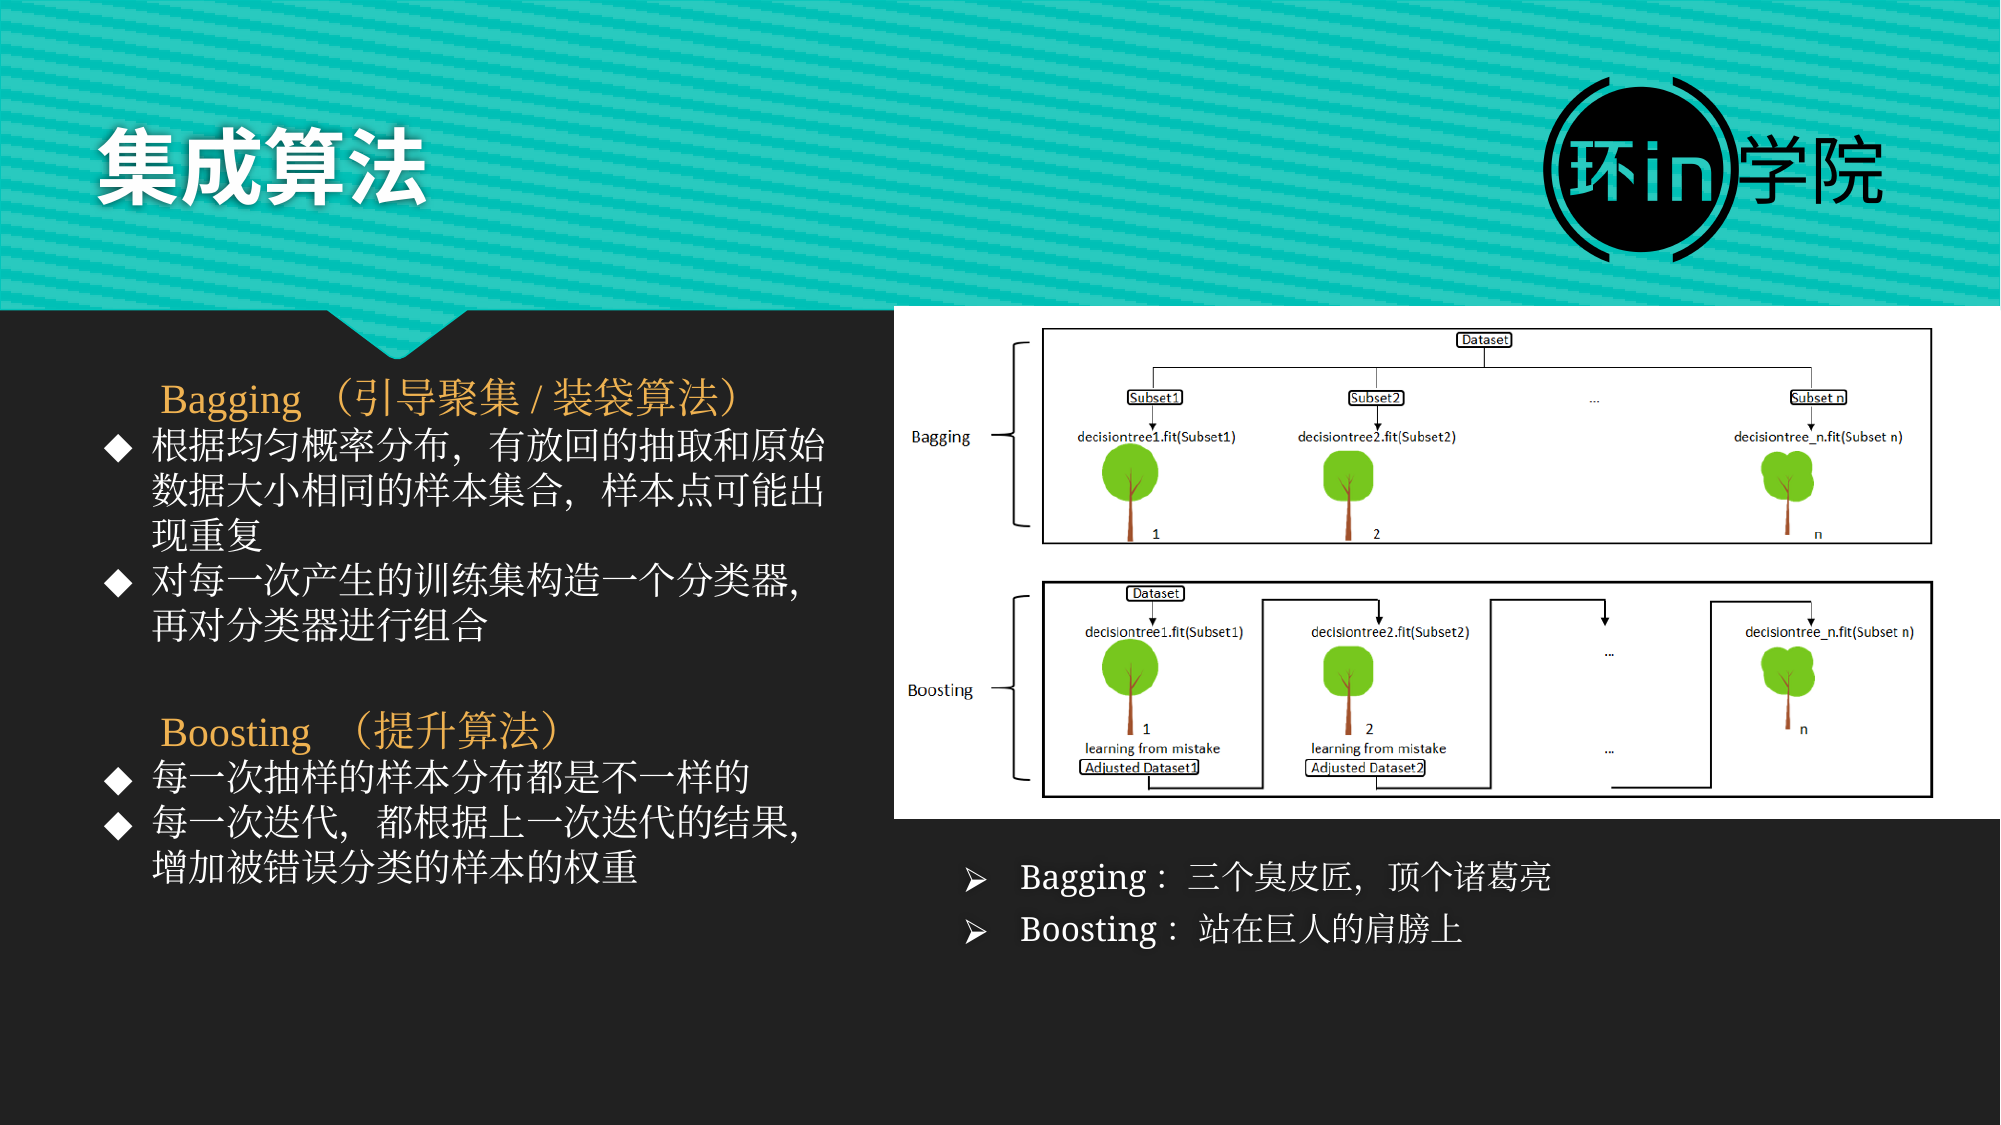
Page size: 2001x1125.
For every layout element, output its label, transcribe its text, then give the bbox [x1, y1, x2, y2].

text_box Bagging：三个臭皮匠，顶个诸葛亮 Boosting：站在巨人的肩膀上 [956, 826, 1996, 992]
title 集成算法 [89, 63, 1824, 223]
picture [1, 0, 2000, 819]
text_box Bagging（引导聚集/装袋算法） 根据均匀概率分布，有放回的抽取和原始数据大小相同的样本集合，样本点可能出现重复 对每一次产生的训练集构造一个分类器，再对分类器进行组合 Boosting （提升算法） 每一次抽样的样本分布都是不一样的 每一次迭代，都根据上一次迭代的结果，增加被错误分类的样本的权重 [89, 364, 856, 897]
